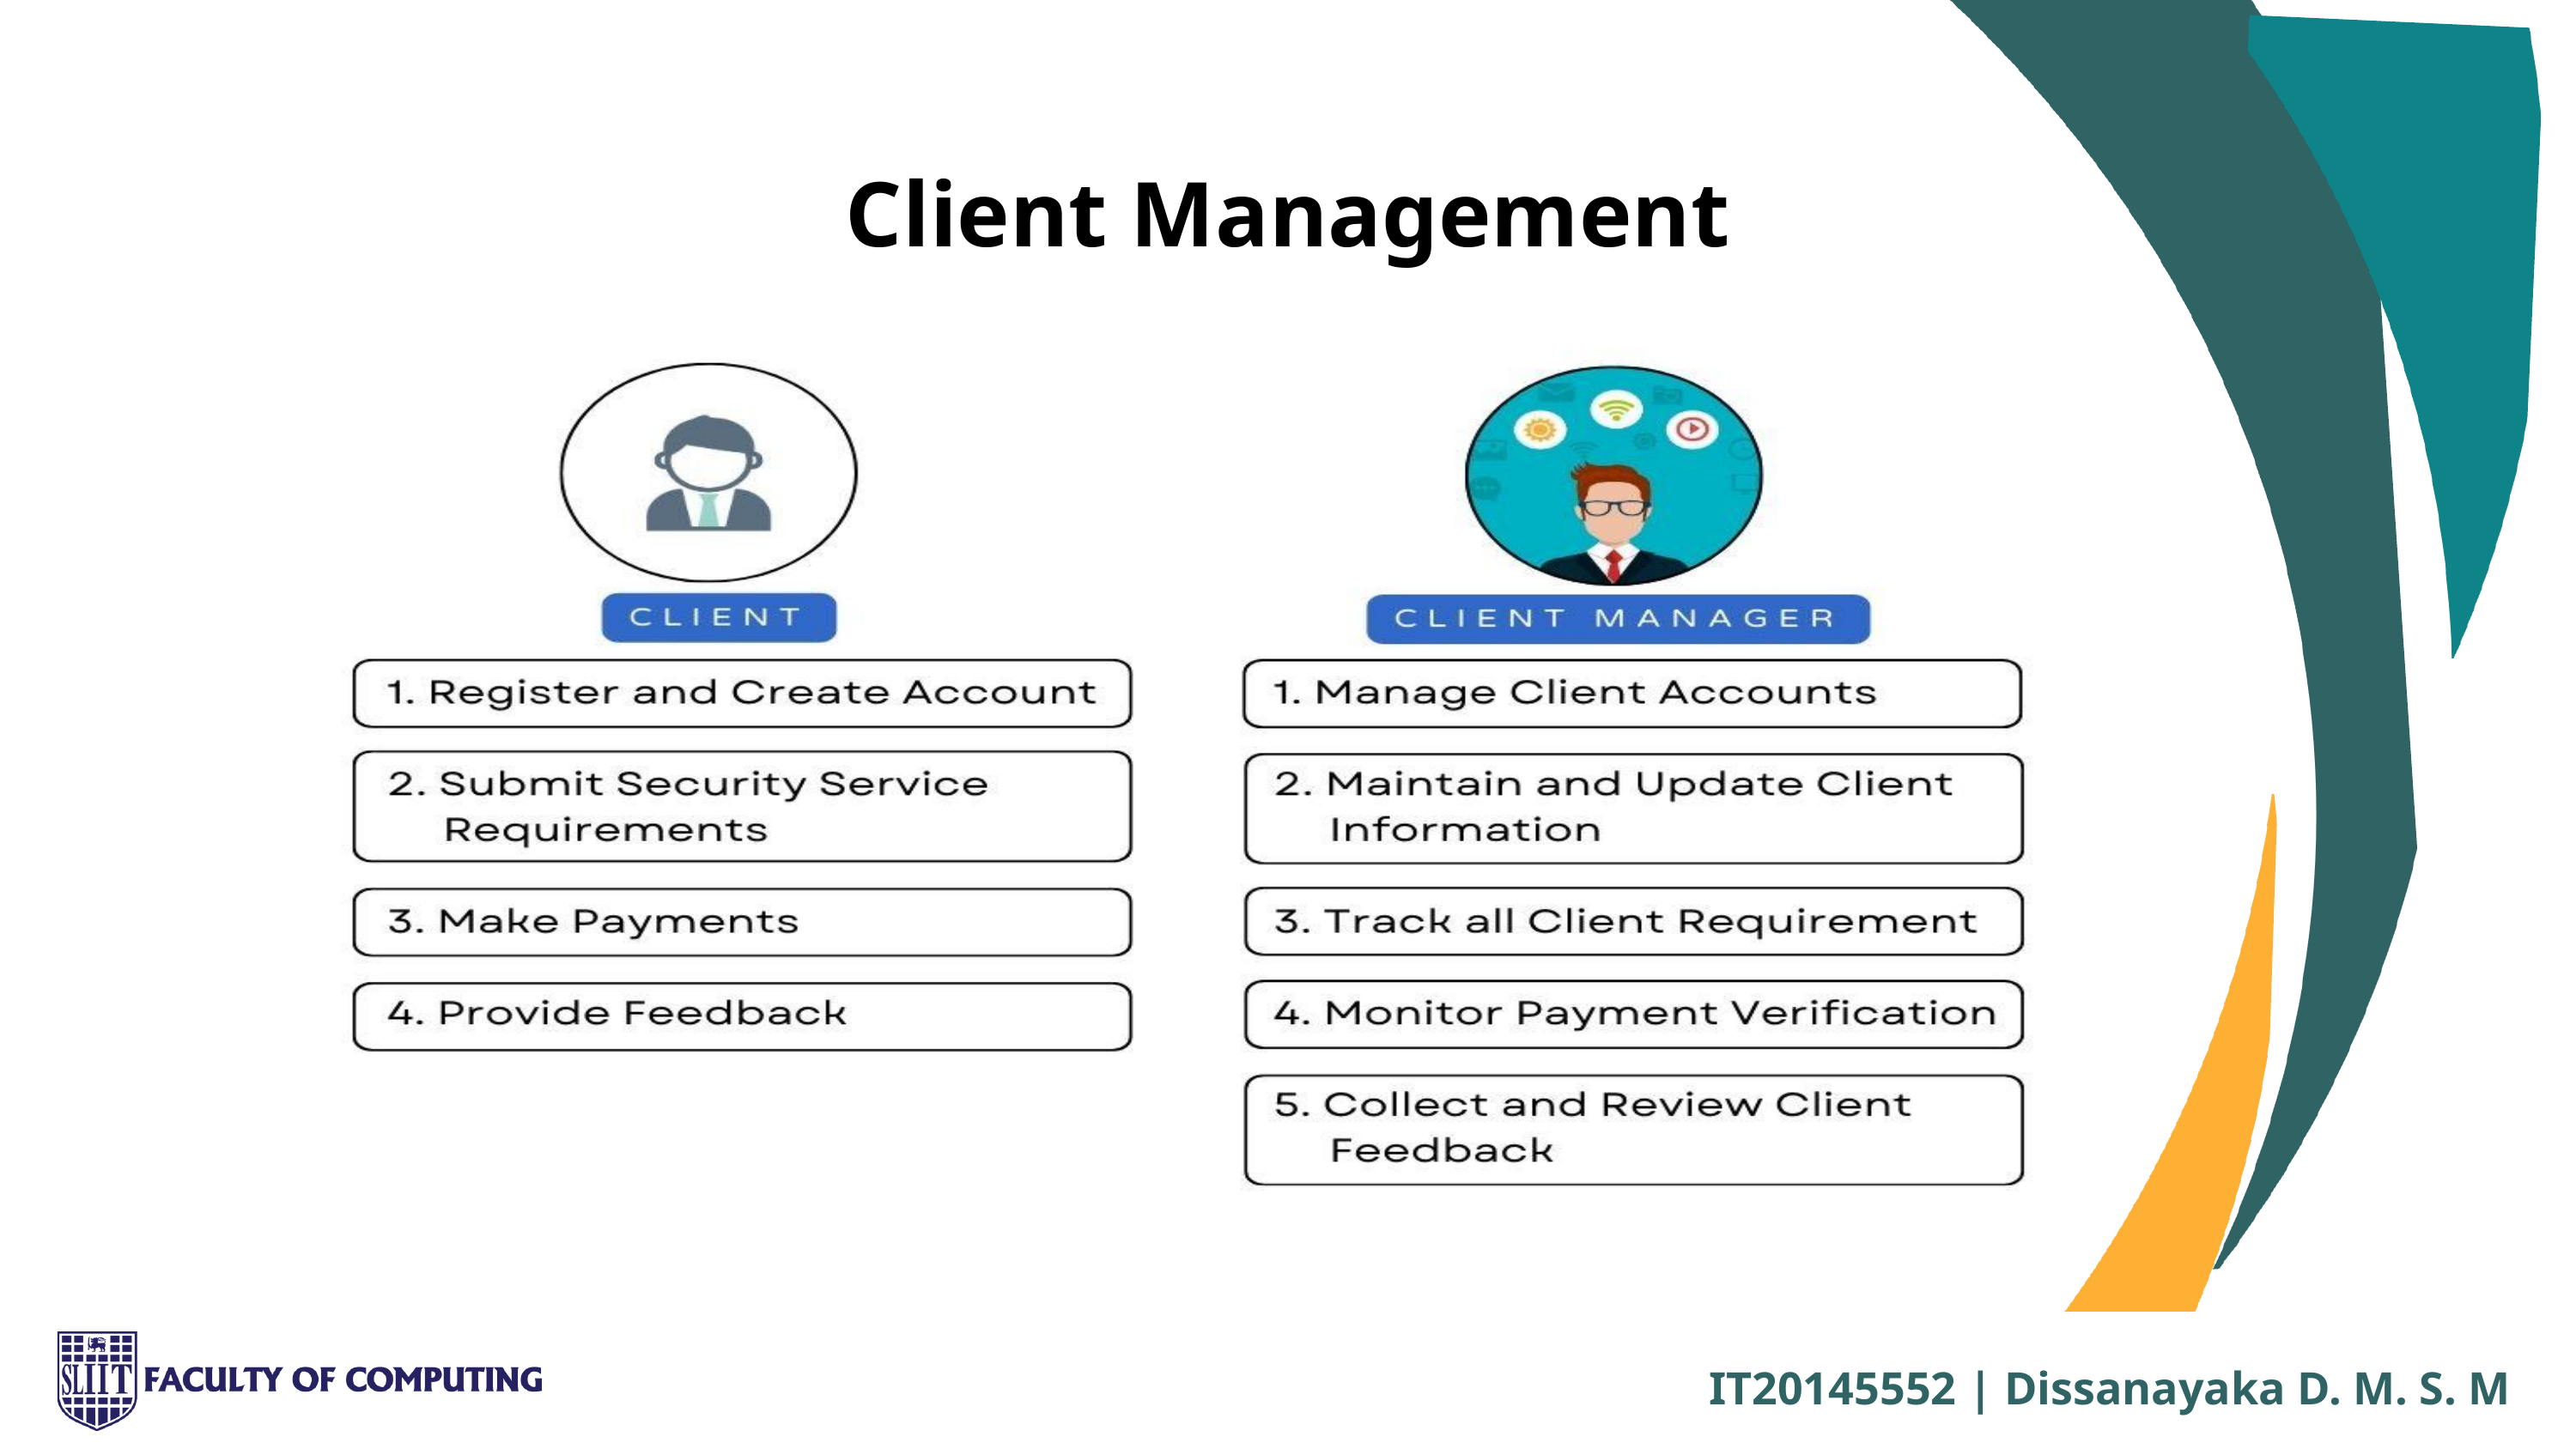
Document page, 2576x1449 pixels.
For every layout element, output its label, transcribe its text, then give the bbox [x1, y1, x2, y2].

text_box Client Management [556, 143, 1826, 265]
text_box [1829, 0, 2546, 1311]
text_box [0, 1311, 2576, 1449]
picture [328, 309, 1829, 1261]
